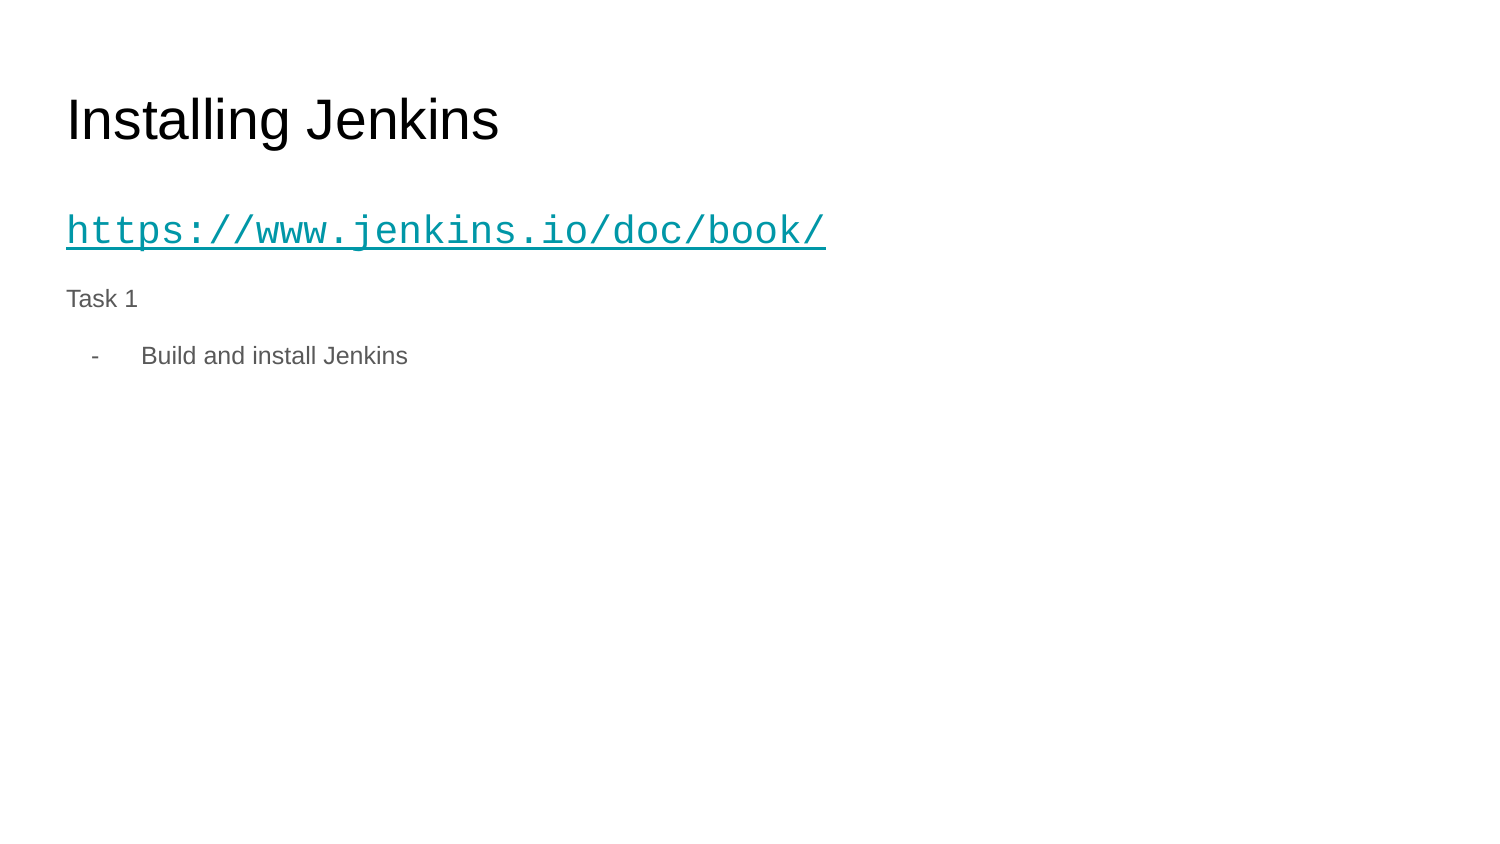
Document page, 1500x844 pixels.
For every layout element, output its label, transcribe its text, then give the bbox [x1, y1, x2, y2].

title Installing Jenkins [51, 72, 1449, 167]
list https://www.jenkins.io/doc/book/ Task 1 Build and install Jenkins [51, 189, 1449, 750]
